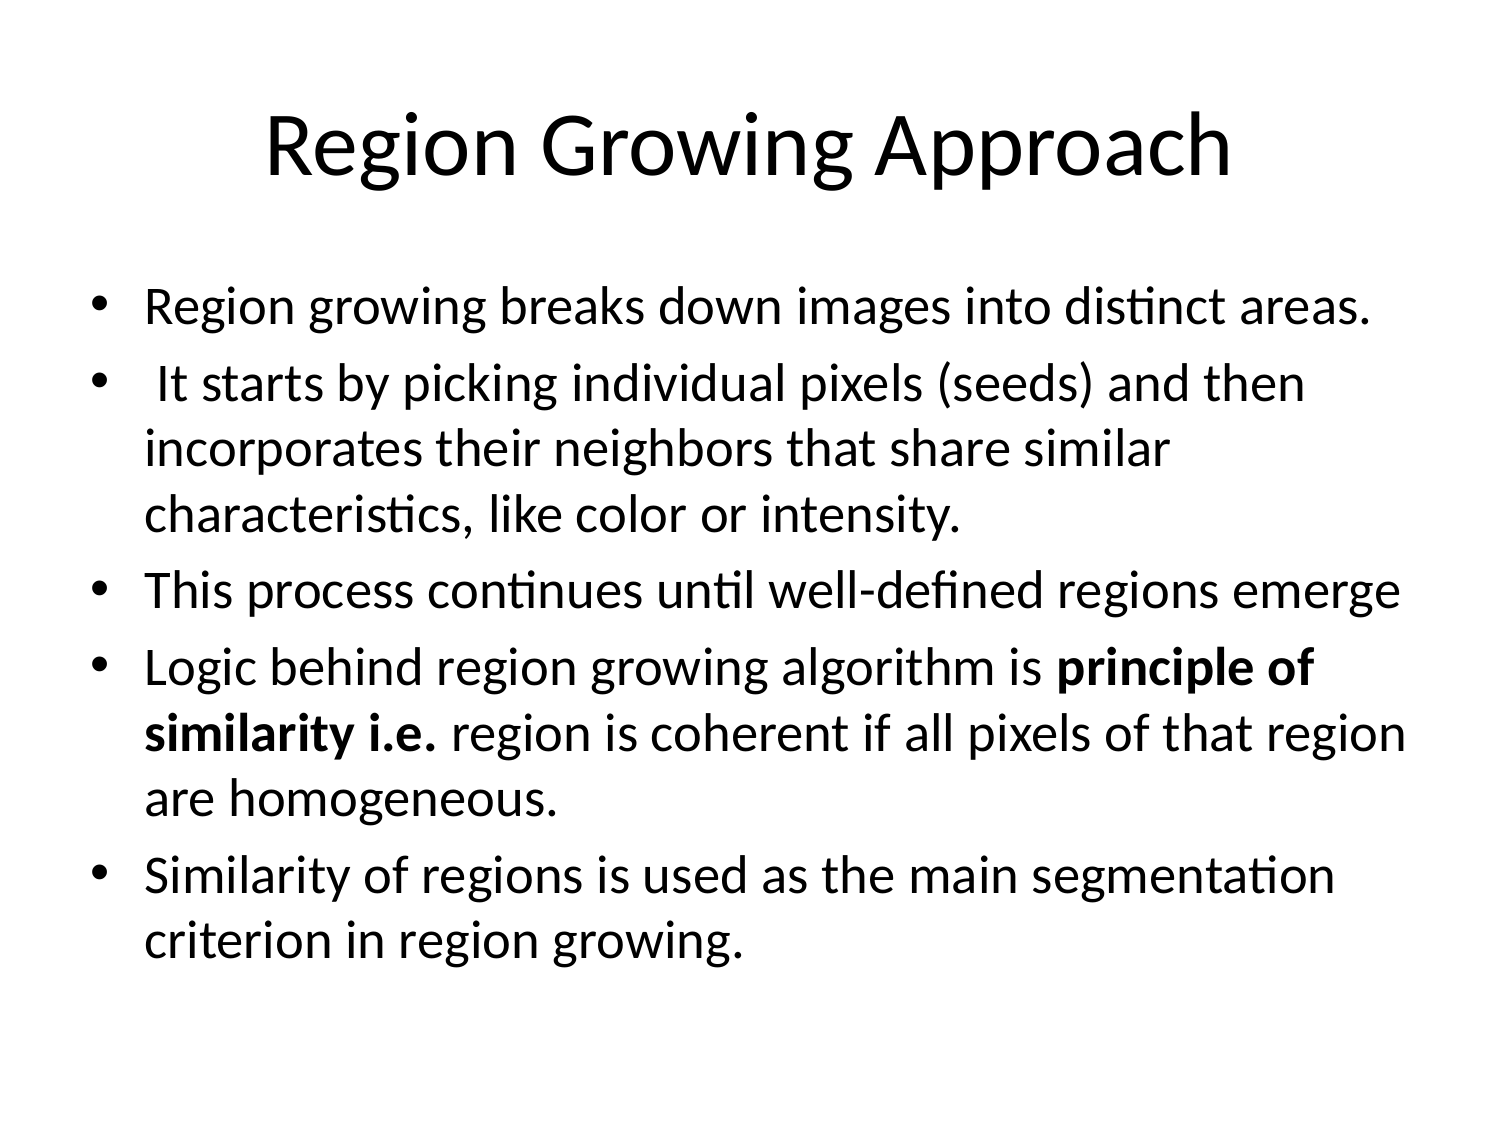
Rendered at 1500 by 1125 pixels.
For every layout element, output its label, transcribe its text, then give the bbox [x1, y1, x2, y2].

list Region growing breaks down images into distinct areas. It starts by picking individual pixels (seeds) and then incorporates their neighbors that share similar characteristics, like color or intensity. This process continues until well-defined regions emerge Logic behind region growing algorithm is principle of similarity i.e. region is coherent if all pixels of that region are homogeneous. Similarity of regions is used as the main segmentation criterion in region growing. [75, 262, 1425, 1005]
title Region Growing Approach [75, 45, 1425, 233]
